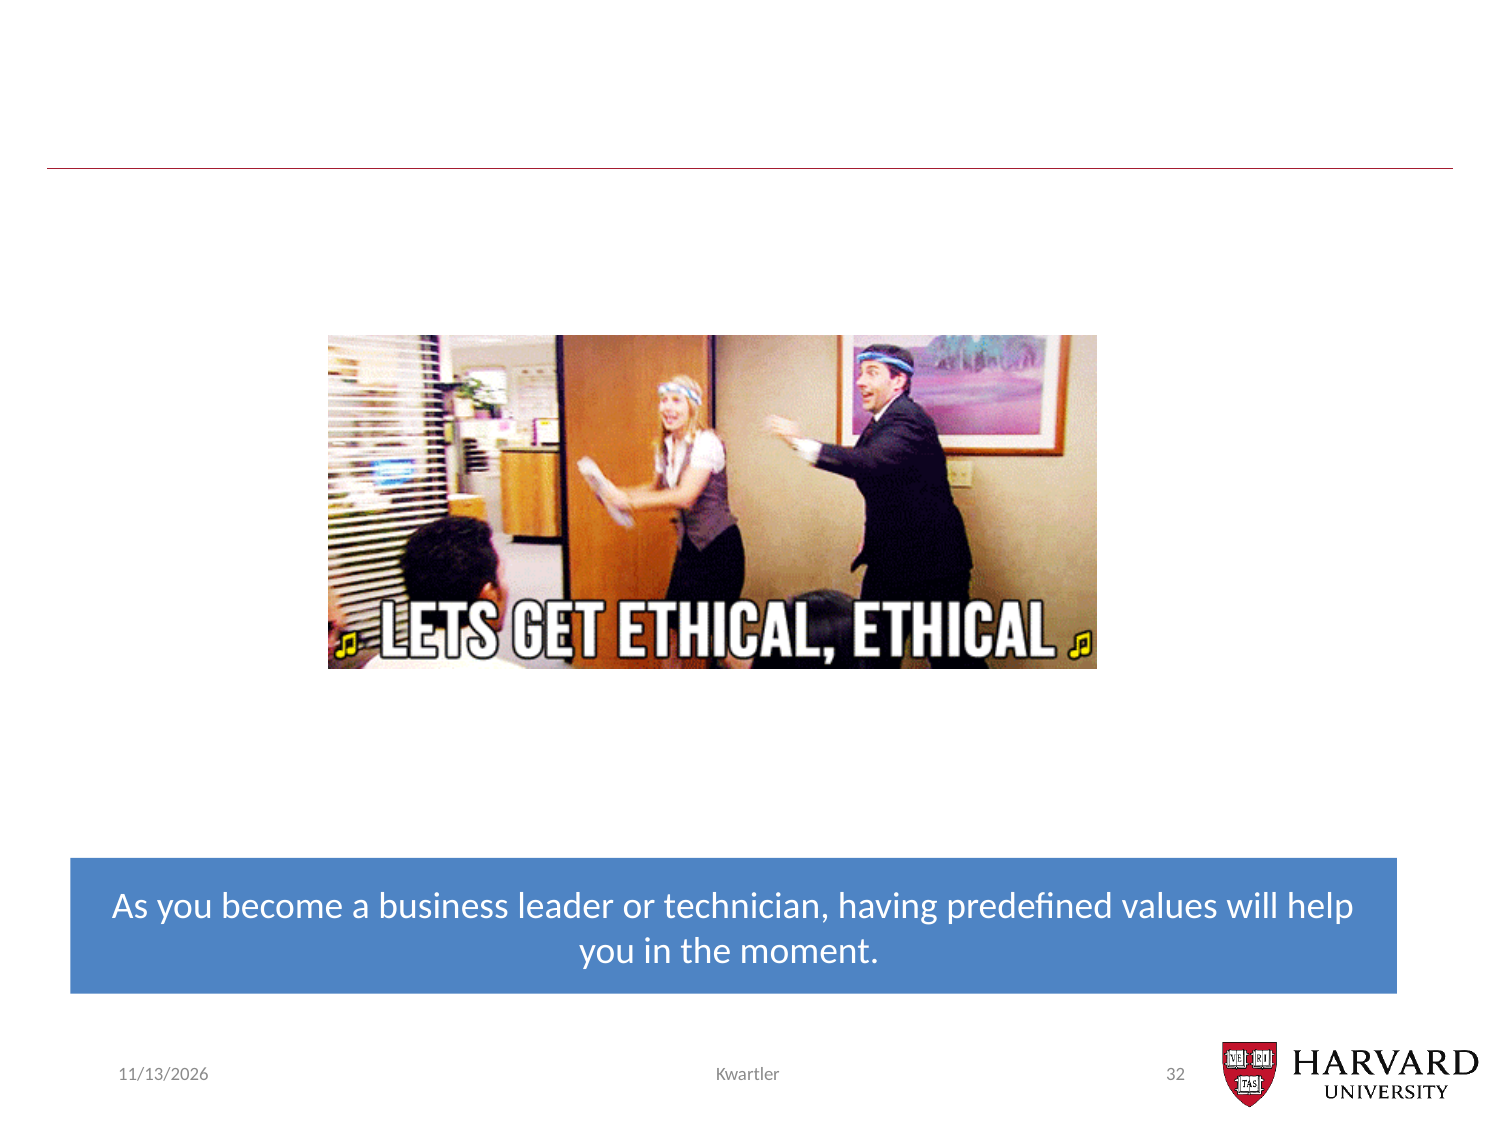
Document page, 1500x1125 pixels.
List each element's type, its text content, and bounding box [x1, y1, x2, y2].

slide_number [103, 1042, 441, 1103]
picture [328, 335, 1097, 669]
text_box As you become a business leader or technician, having predefined values will help you in the moment. [69, 857, 1398, 995]
picture [1200, 1024, 1500, 1125]
footer Kwartler [496, 1042, 1004, 1103]
slide_number 32 [1059, 1042, 1200, 1103]
